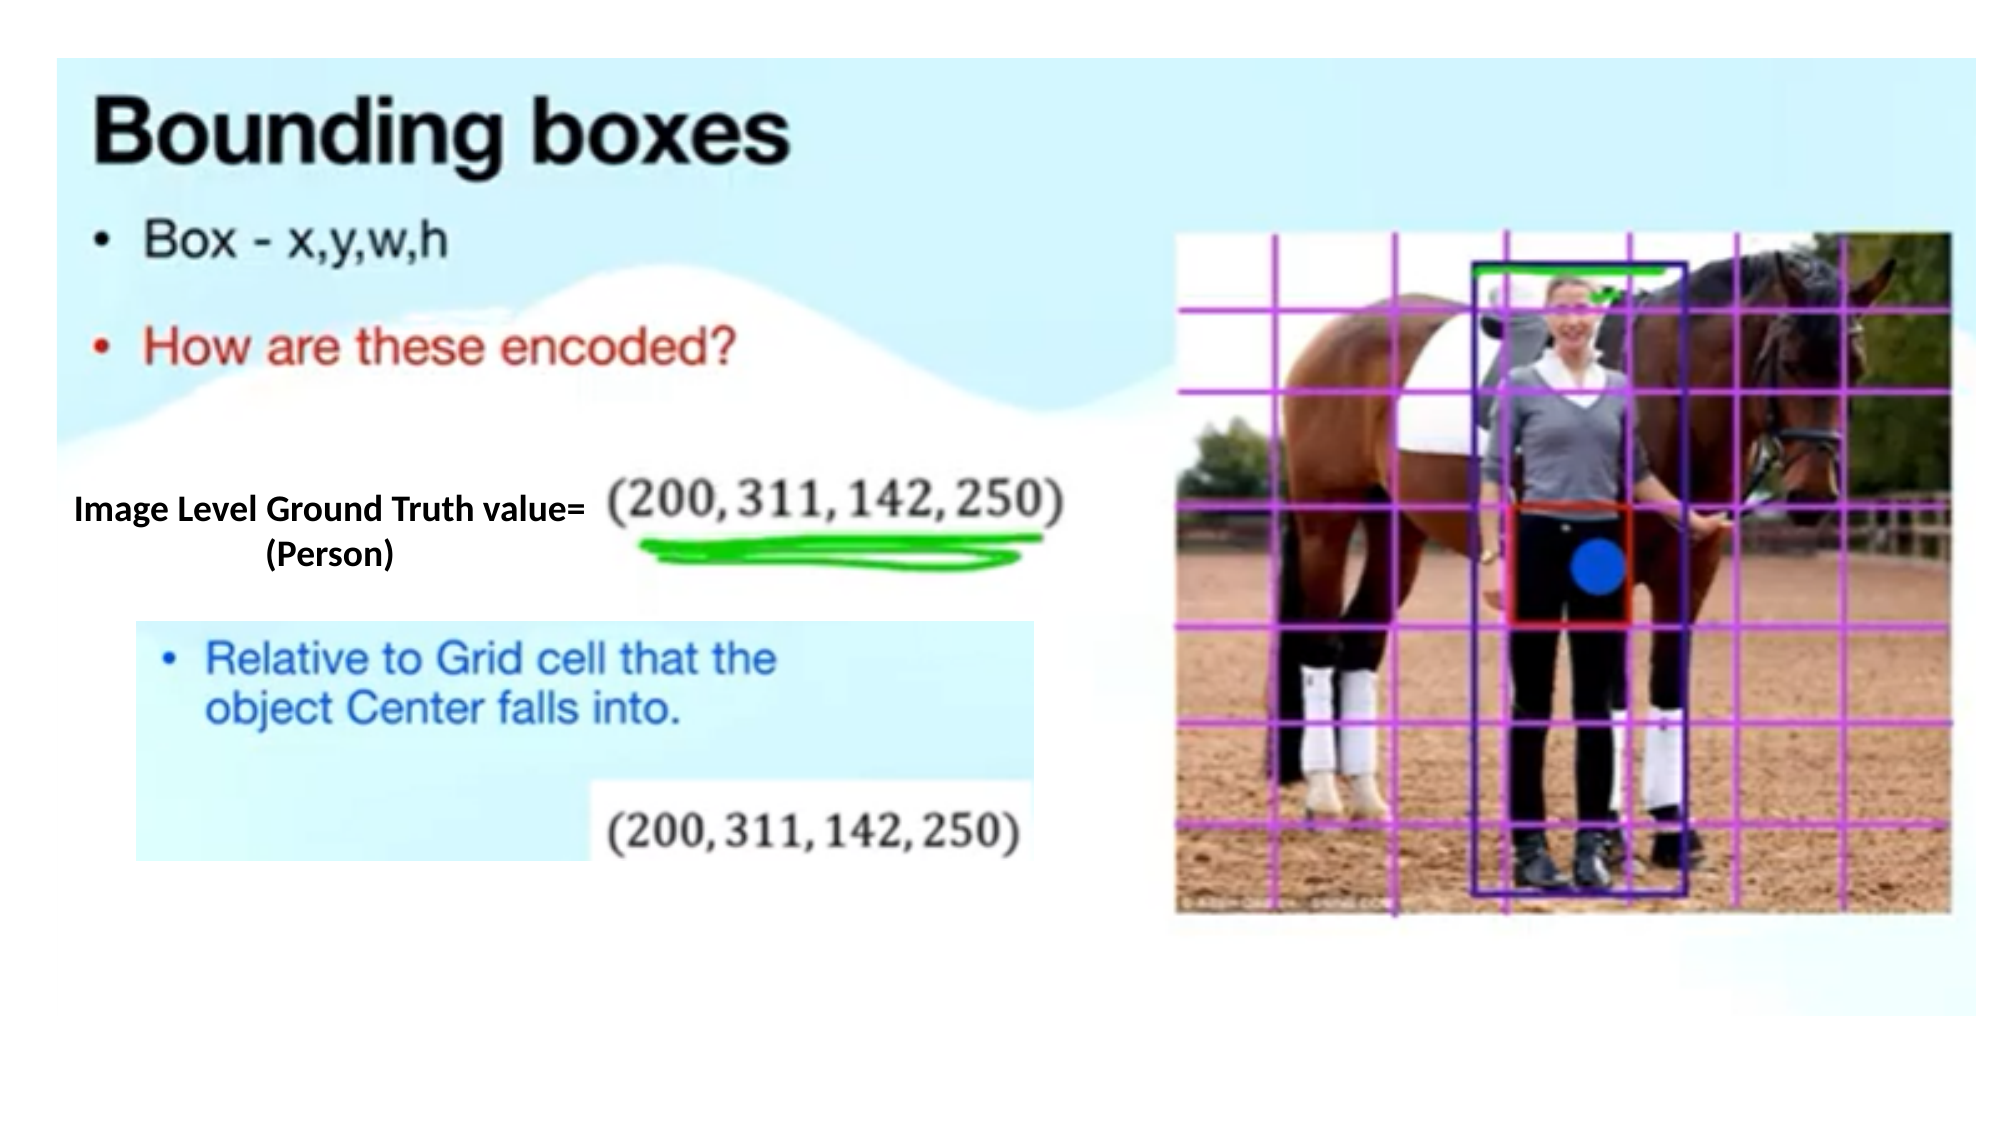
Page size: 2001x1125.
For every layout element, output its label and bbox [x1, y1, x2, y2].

picture [56, 58, 1976, 1016]
